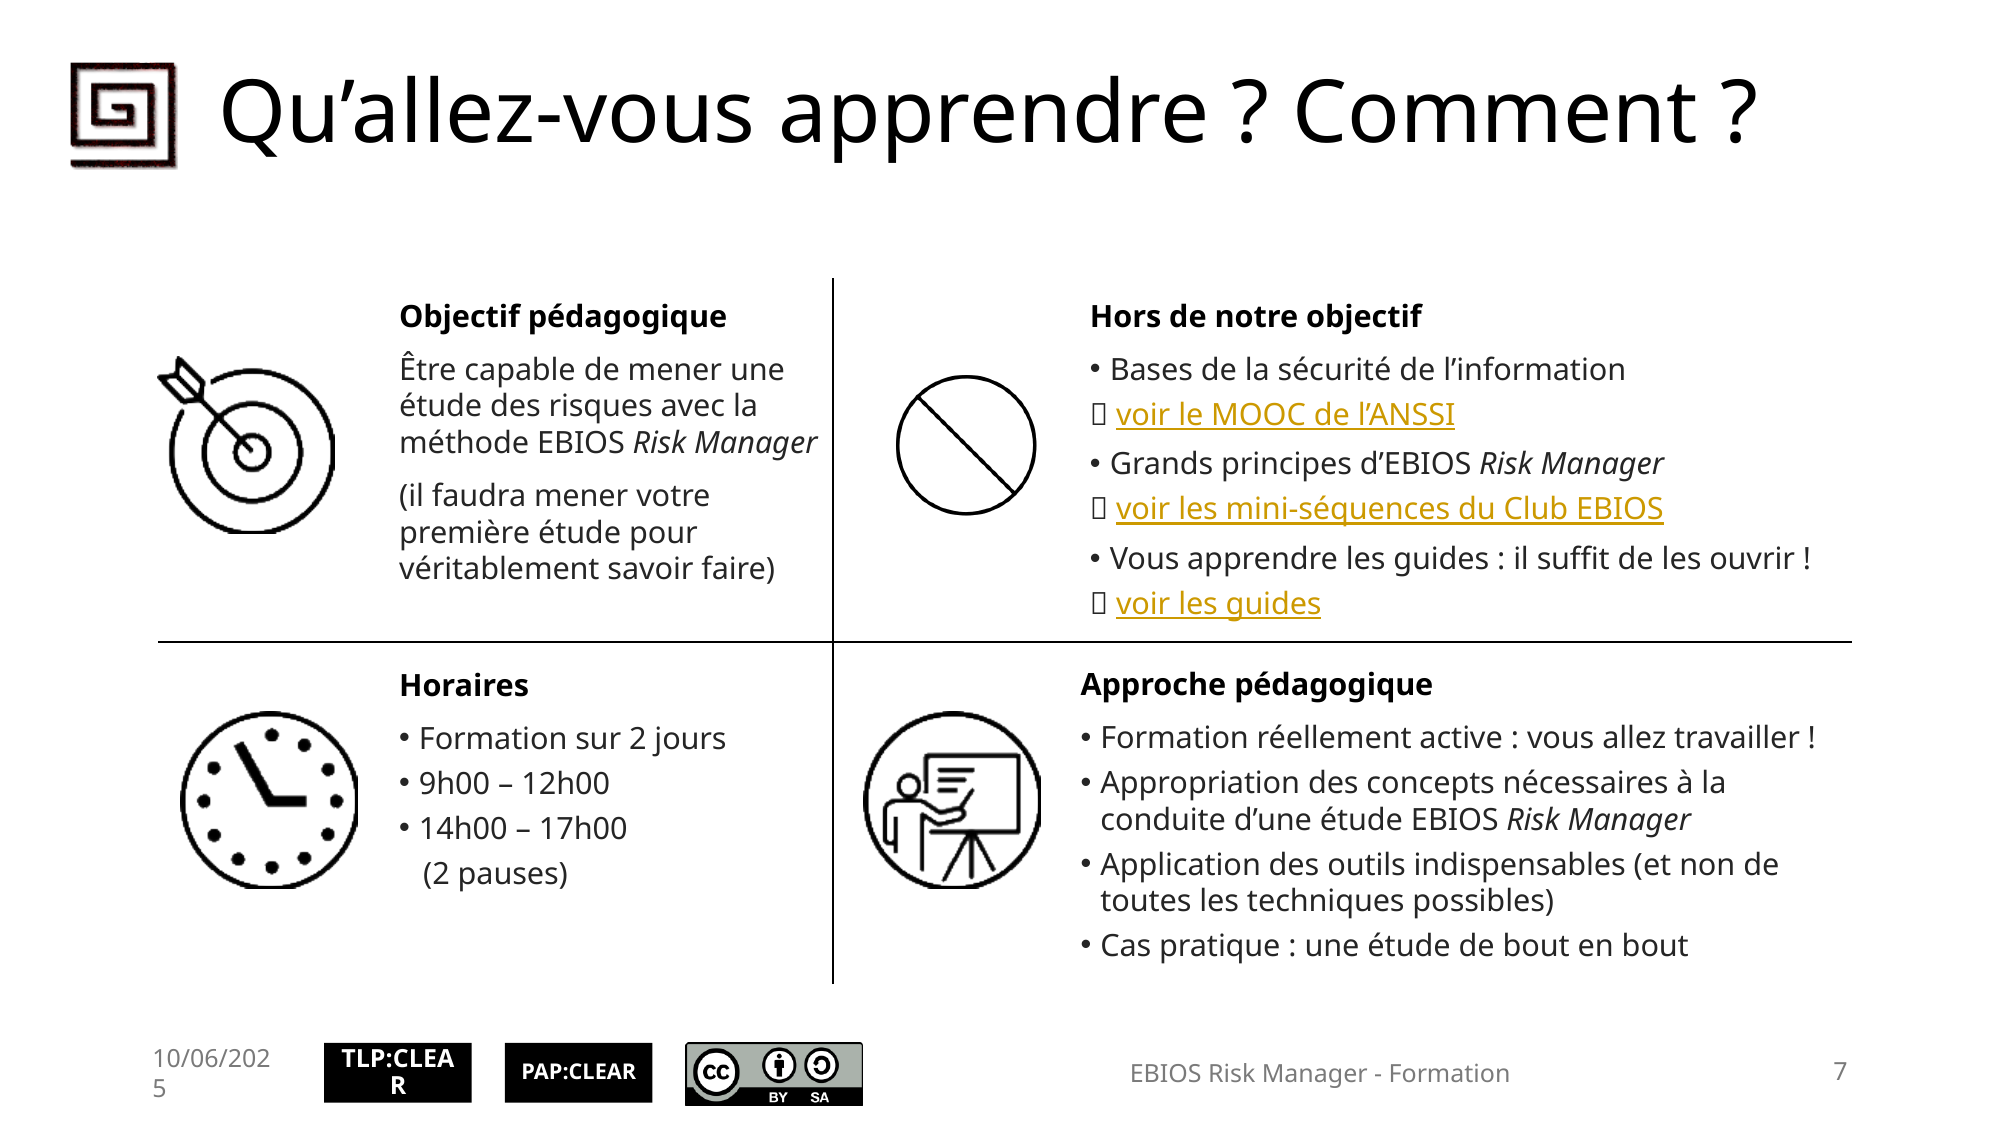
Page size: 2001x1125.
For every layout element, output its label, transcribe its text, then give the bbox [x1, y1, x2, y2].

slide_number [137, 1042, 291, 1103]
picture [876, 355, 1055, 534]
picture [67, 59, 178, 170]
slide_number 7 [1771, 1042, 1863, 1103]
title Qu’allez-vous apprendre ? Comment ? [203, 59, 1863, 170]
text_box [157, 277, 1853, 985]
footer EBIOS Risk Manager - Formation [895, 1042, 1746, 1103]
picture [685, 1042, 863, 1106]
picture [157, 355, 336, 534]
